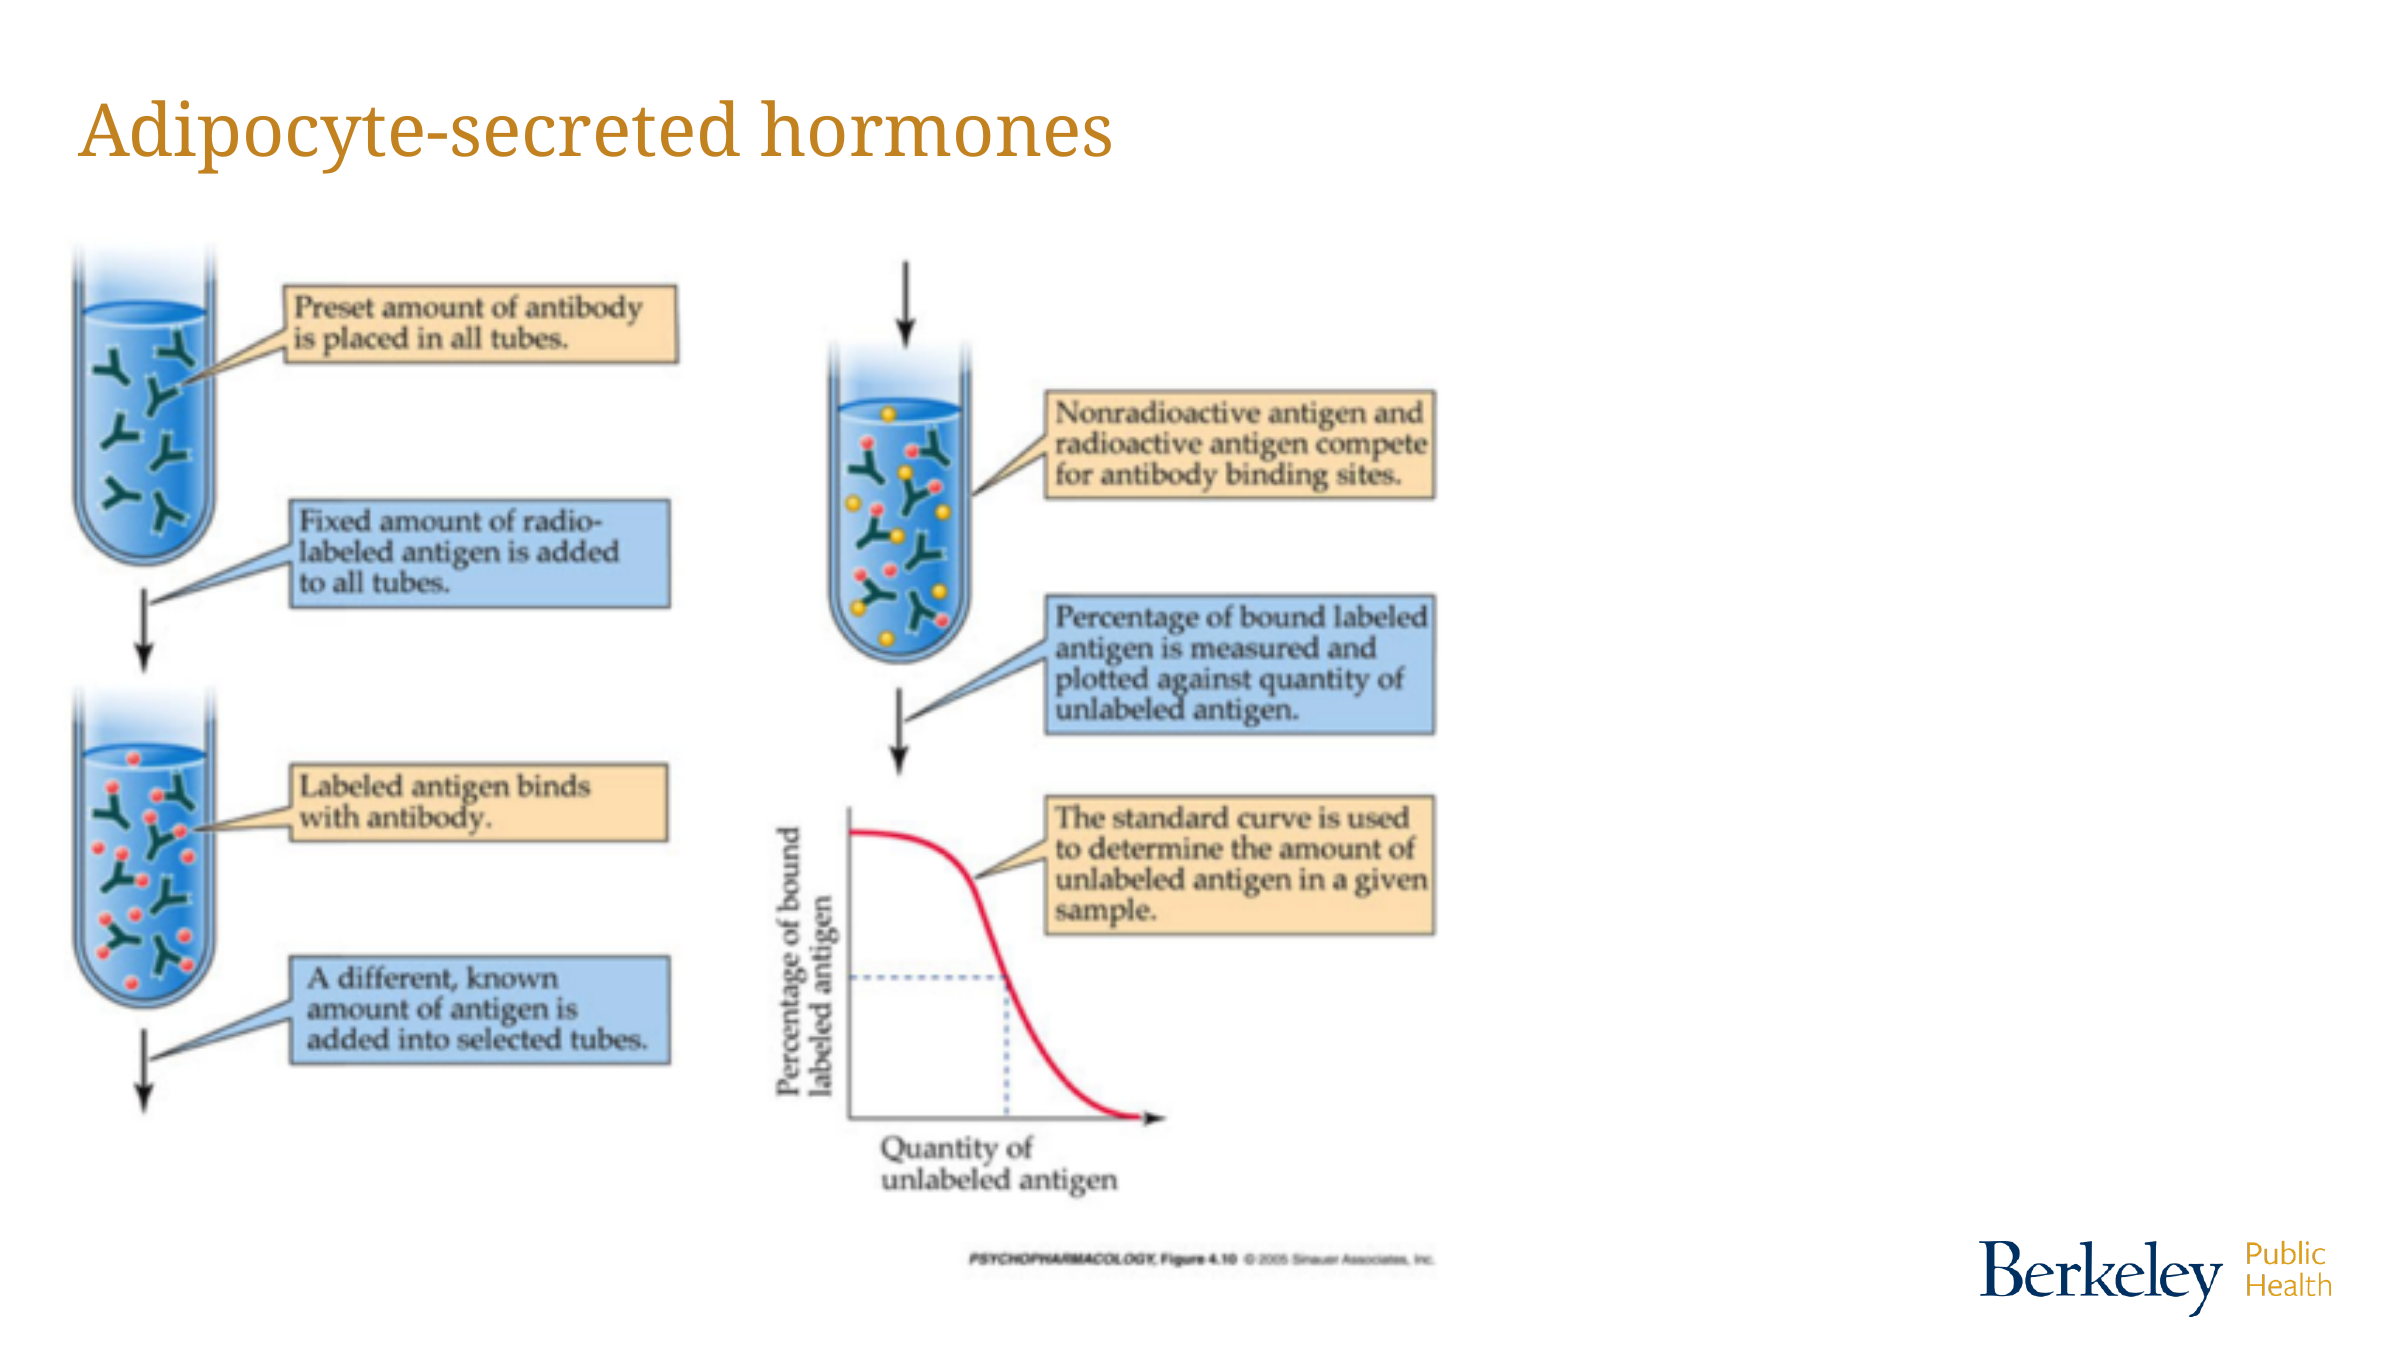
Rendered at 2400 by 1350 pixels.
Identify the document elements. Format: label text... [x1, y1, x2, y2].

title Adipocyte-secreted hormones [63, 70, 1158, 195]
picture [47, 221, 1455, 1280]
